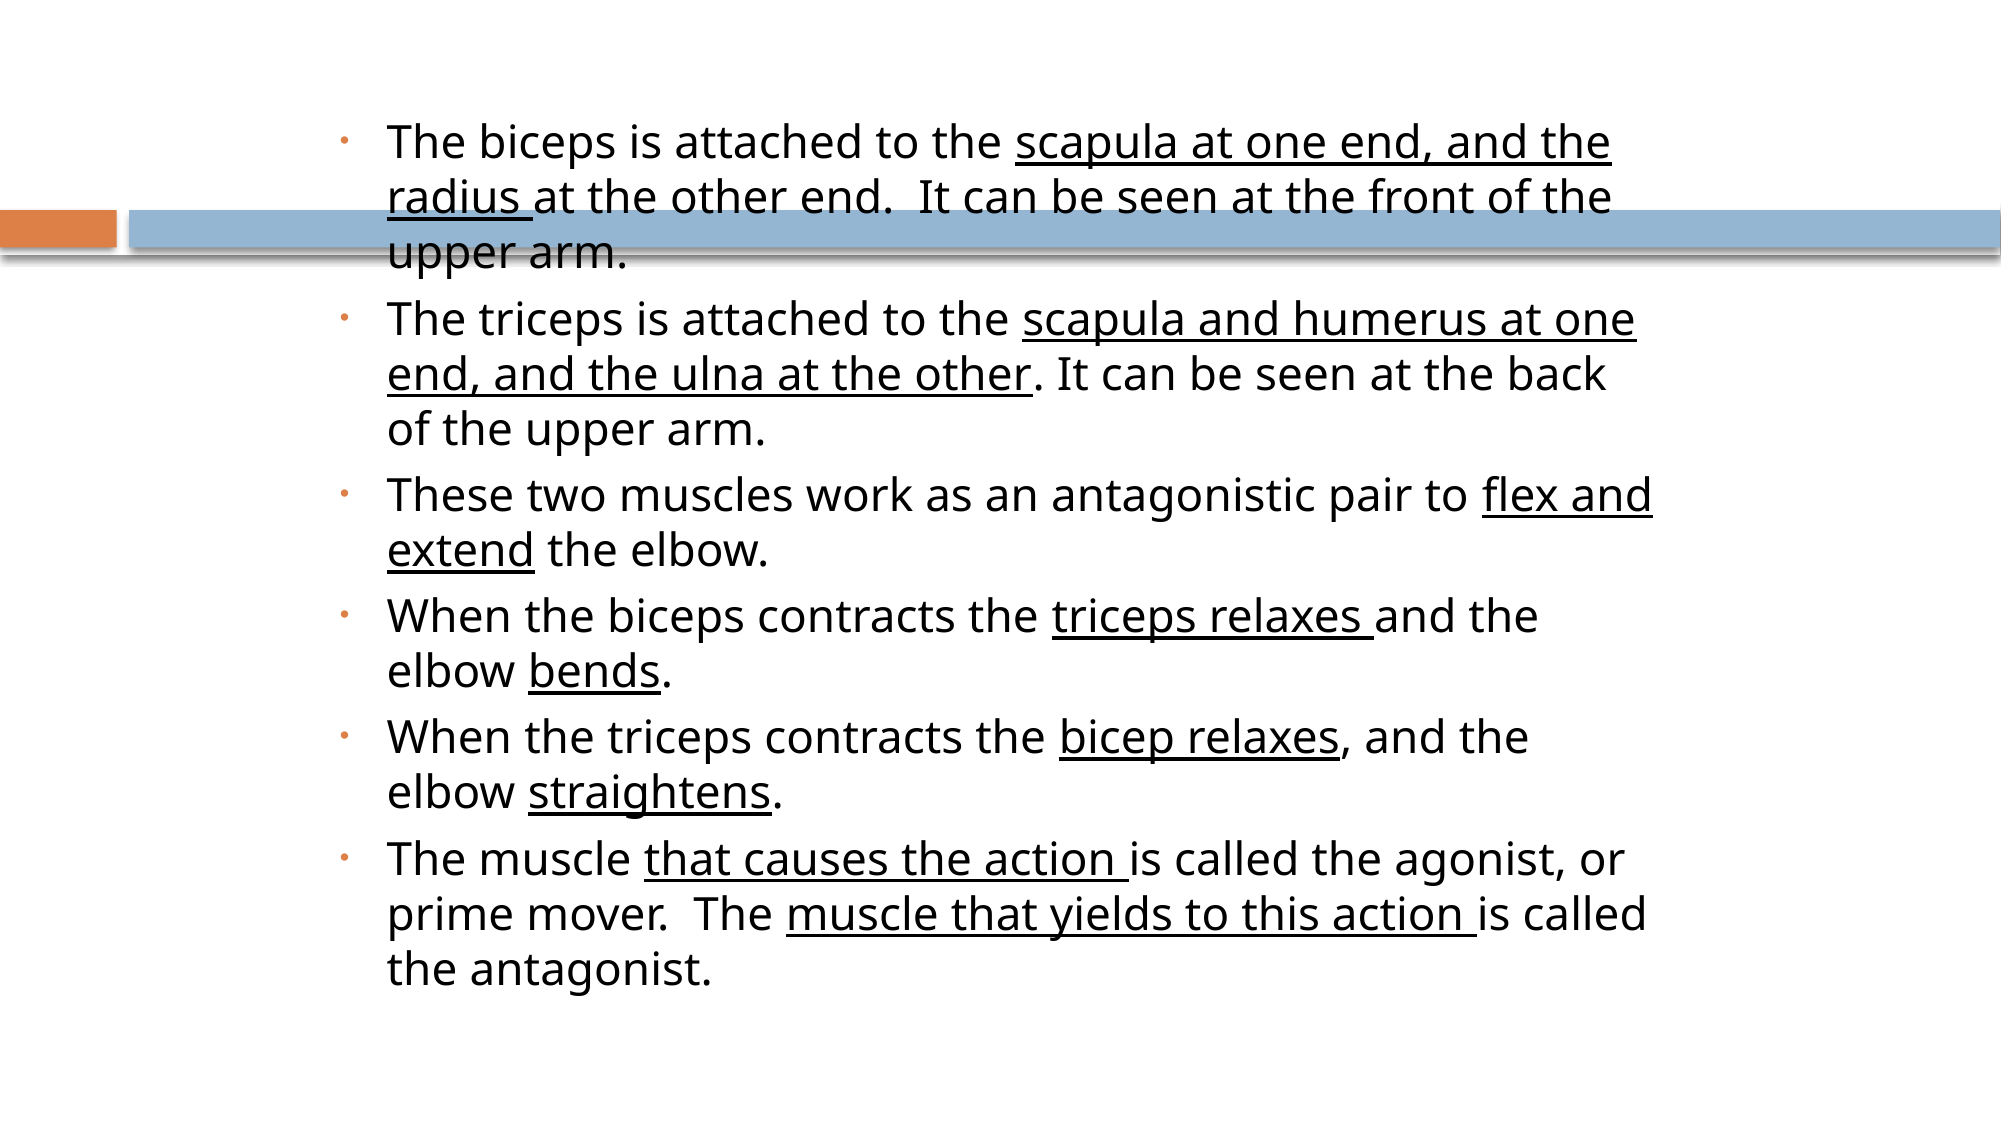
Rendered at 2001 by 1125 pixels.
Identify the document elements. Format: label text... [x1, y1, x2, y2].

list The biceps is attached to the scapula at one end, and the radius at the other end. It can be seen at the front of the upper arm. The triceps is attached to the scapula and humerus at one end, and the ulna at the other. It can be seen at the back of the upper arm. These two muscles work as an antagonistic pair to flex and extend the elbow. When the biceps contracts the triceps relaxes and the elbow bends. When the triceps contracts the bicep relaxes, and the elbow straightens. The muscle that causes the action is called the agonist, or prime mover. The muscle that yields to this action is called the antagonist. [324, 105, 1675, 1005]
